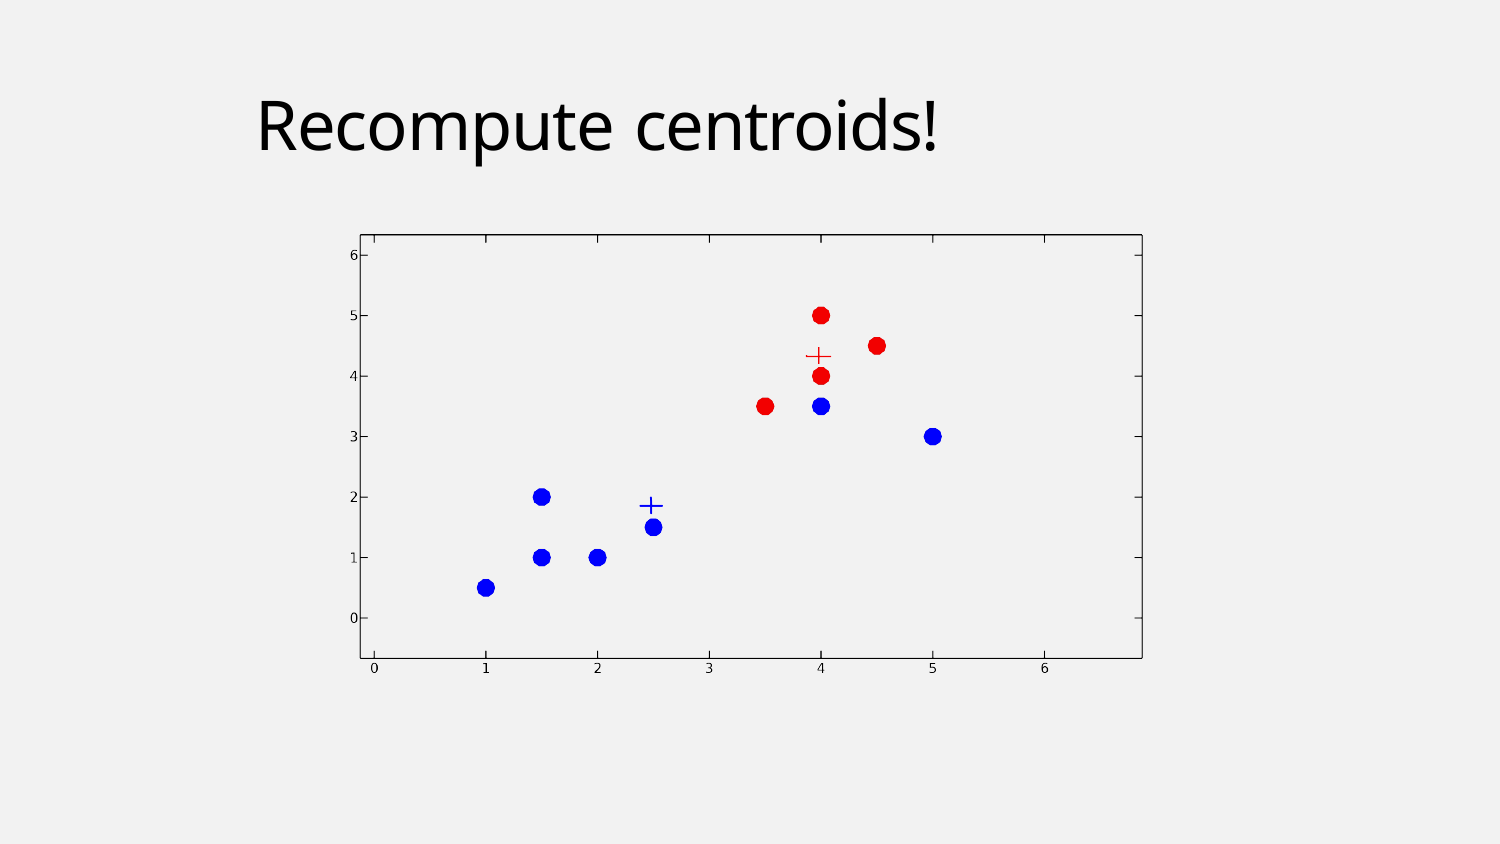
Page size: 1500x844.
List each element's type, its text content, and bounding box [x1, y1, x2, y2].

picture [349, 234, 1143, 673]
title Recompute centroids! [251, 50, 1500, 194]
